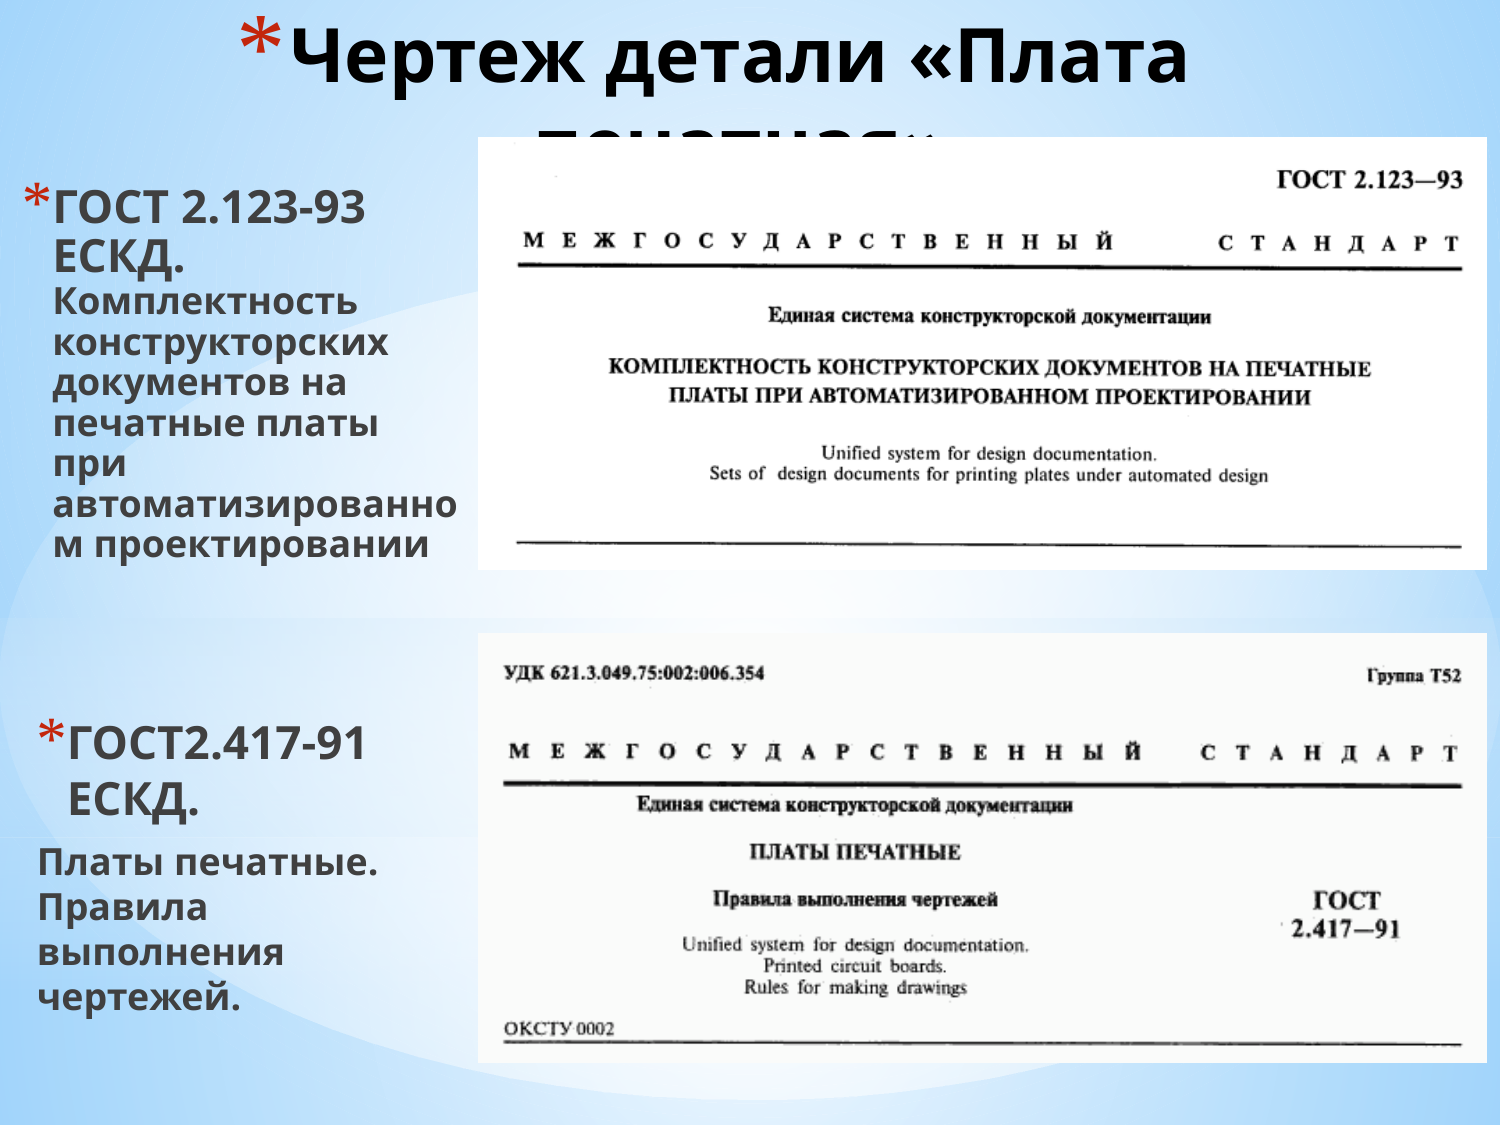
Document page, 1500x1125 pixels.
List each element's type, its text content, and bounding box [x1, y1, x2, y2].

picture [477, 633, 1487, 1064]
text_box ГОСТ 2.123-93 ЕСКД. Комплектность конструкторских документов на печатные платы при автоматизированном проектировании [0, 176, 471, 531]
picture [477, 137, 1487, 570]
title Чертеж детали «Плата печатная» [53, 0, 1376, 176]
text_box ГОСТ2.417-91 ЕСКД. Платы печатные. Правила выполнения чертежей. [14, 706, 471, 932]
